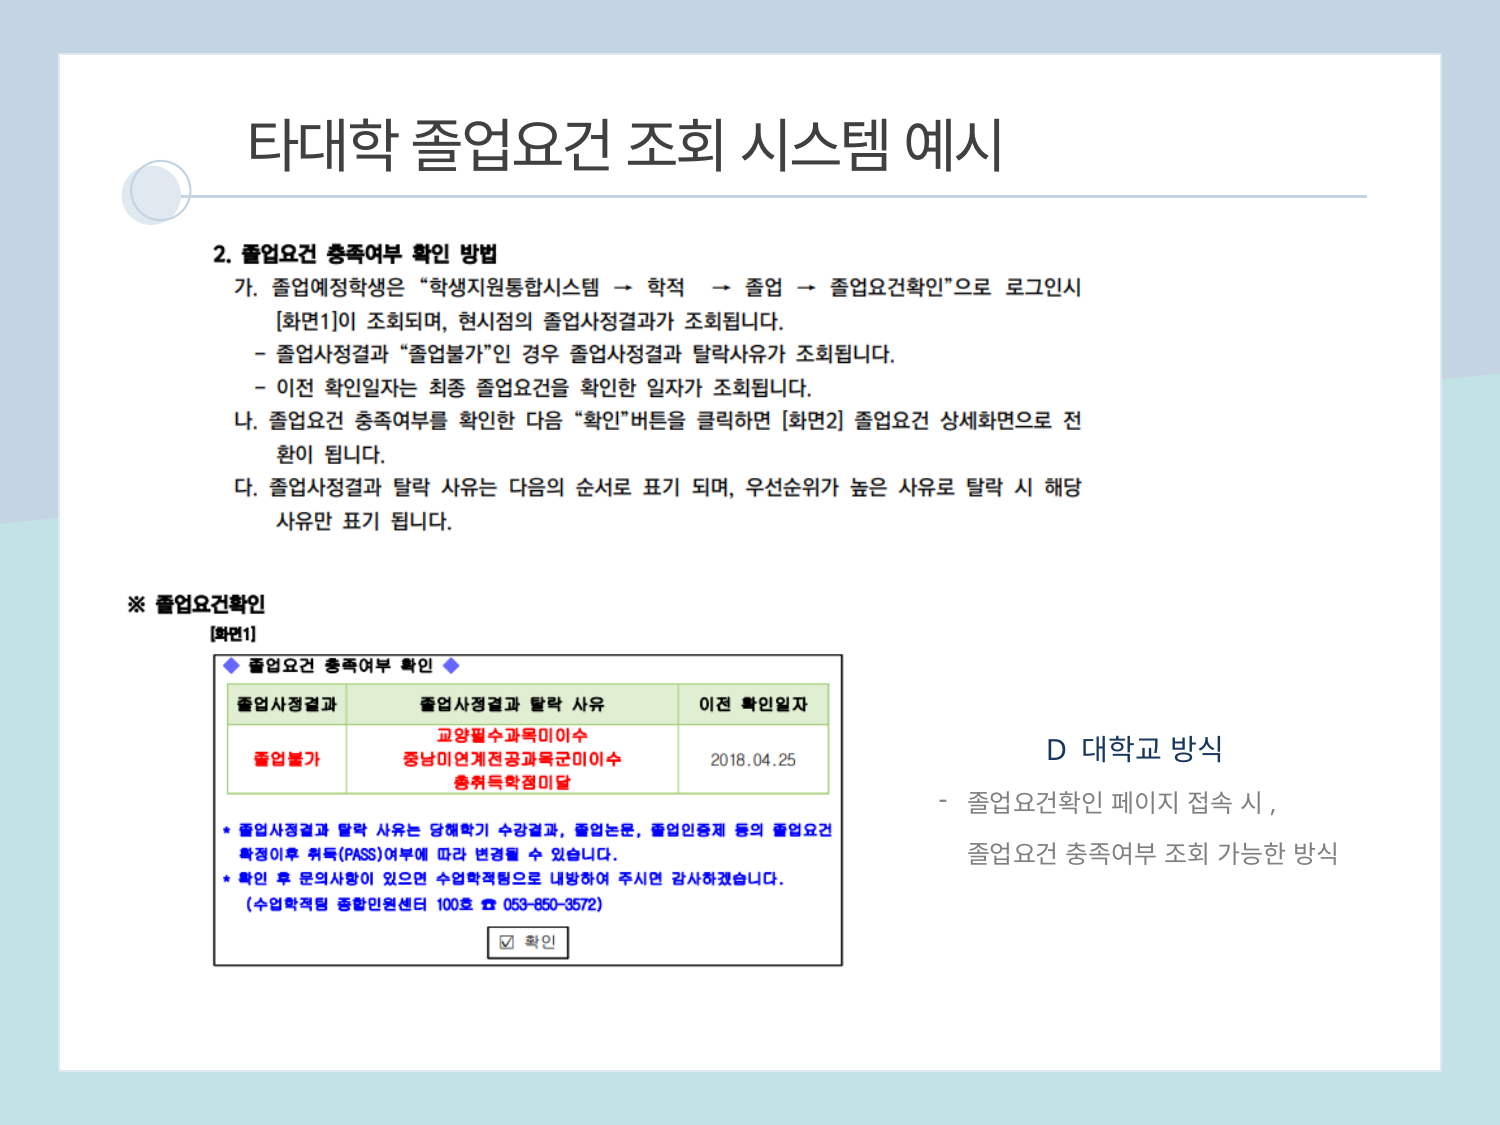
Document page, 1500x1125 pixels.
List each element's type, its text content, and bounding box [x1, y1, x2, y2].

picture [184, 234, 1102, 541]
text_box D 대학교 방식 졸업요건확인 페이지 접속 시, 졸업요건 충족여부 조회 가능한 방식 [934, 699, 1377, 876]
text_box 타대학 졸업요건 조회 시스템 예시 [231, 101, 1023, 187]
picture [118, 585, 931, 977]
